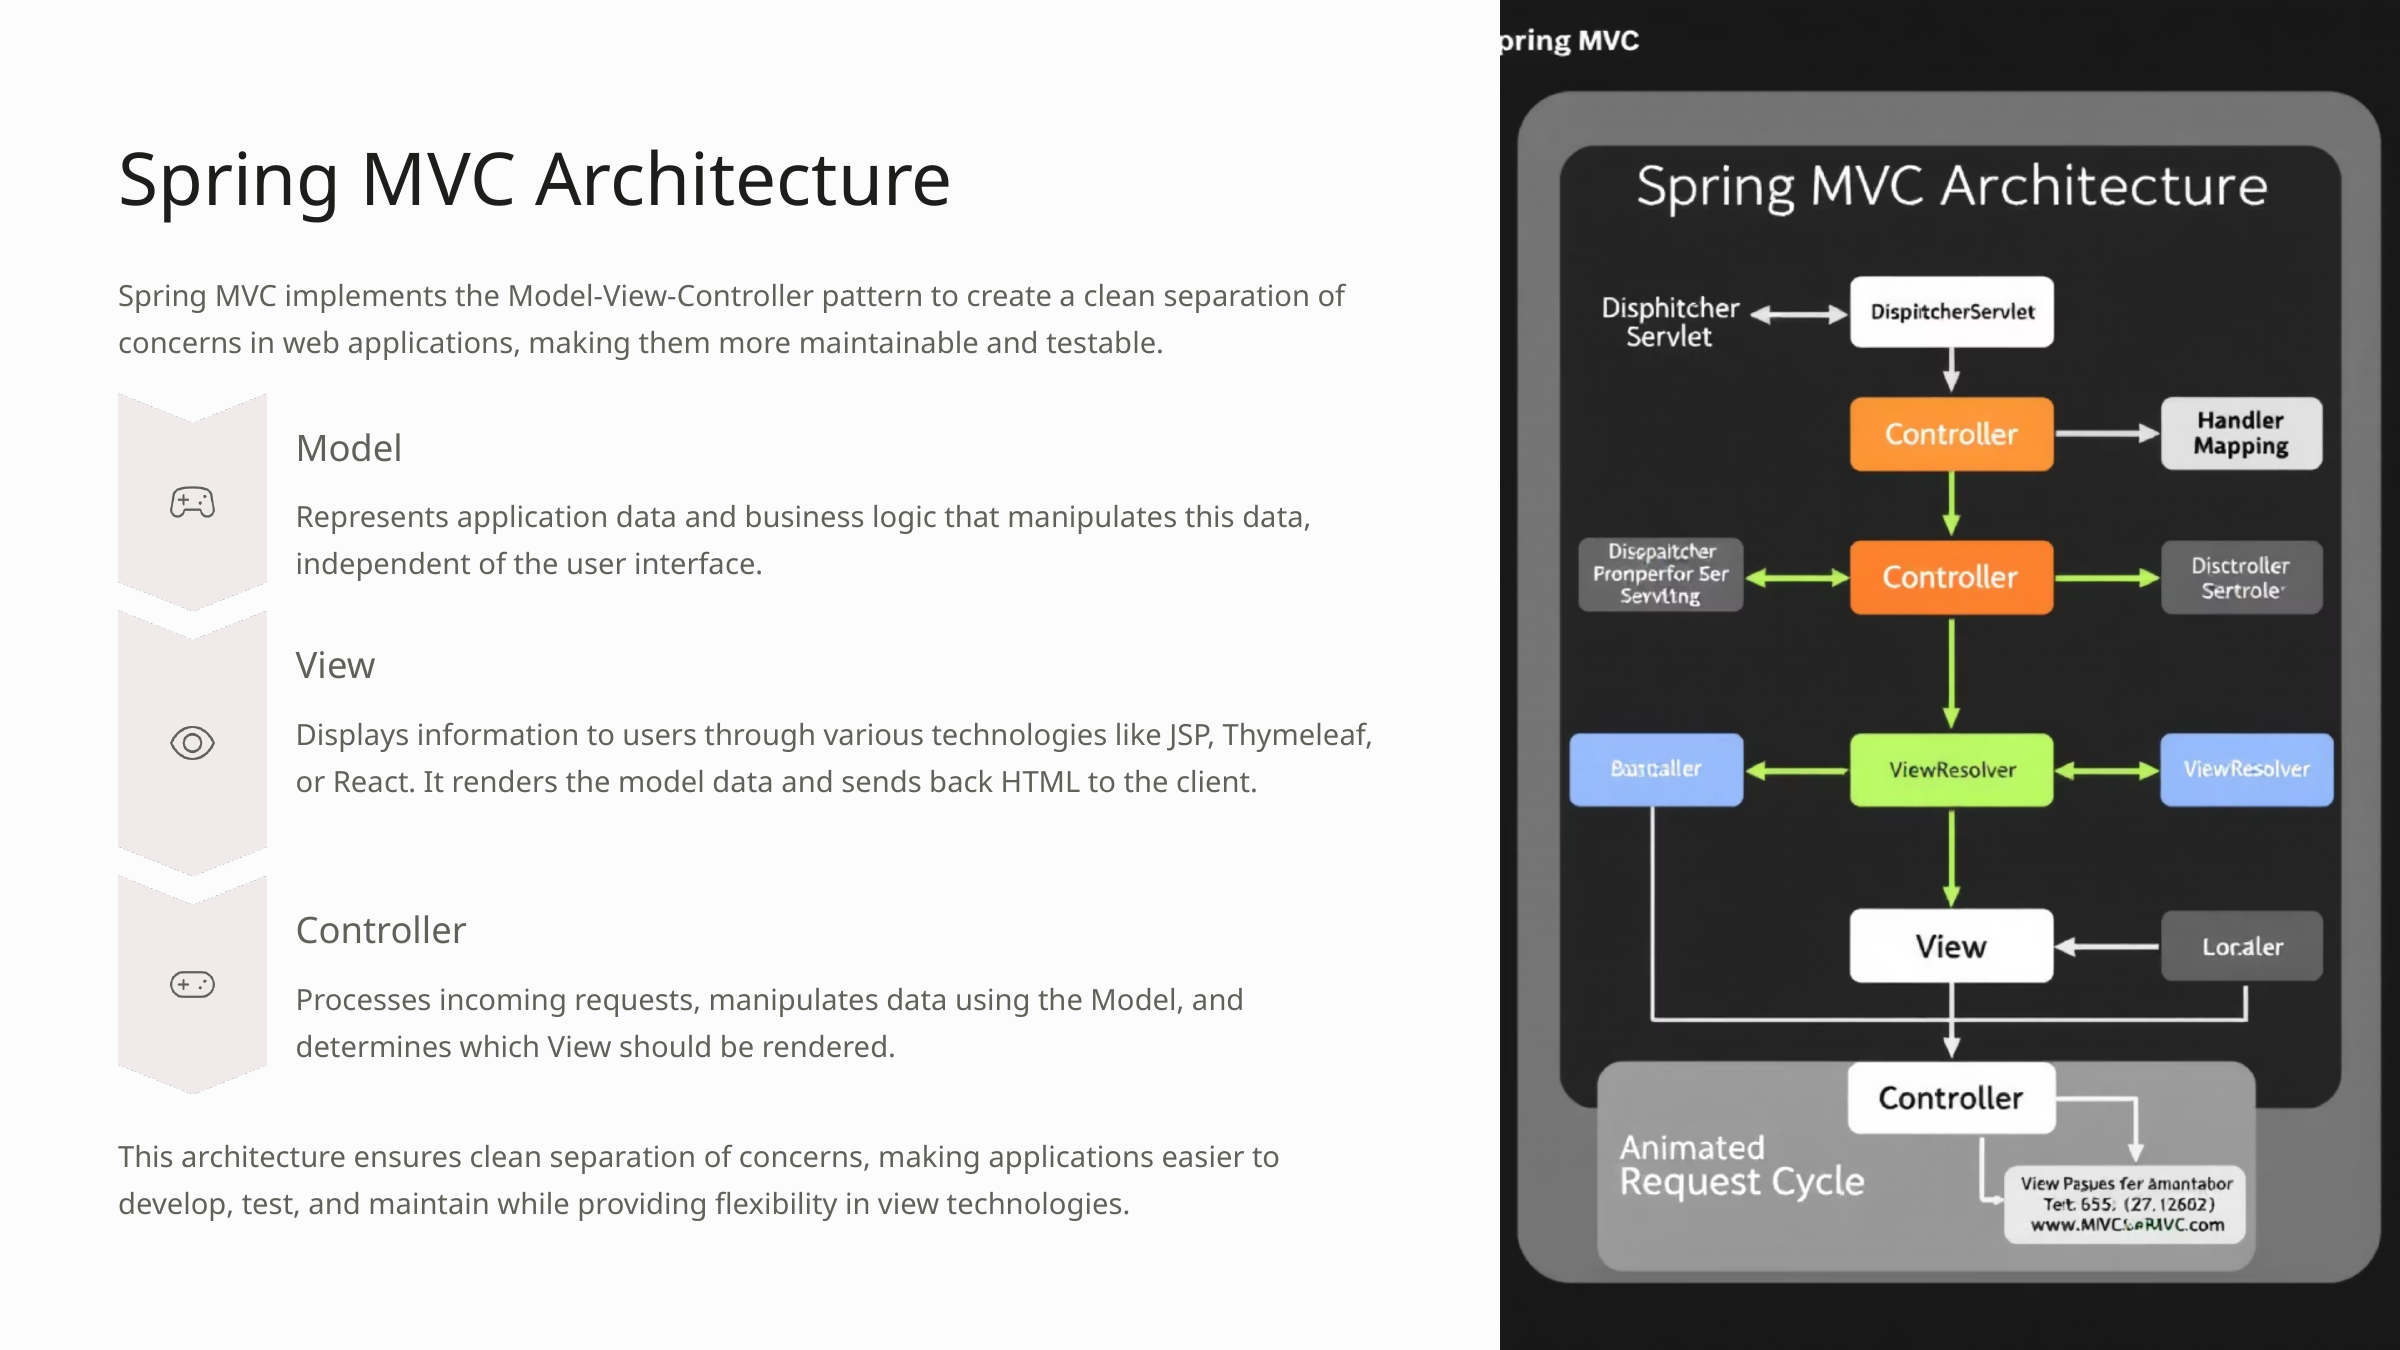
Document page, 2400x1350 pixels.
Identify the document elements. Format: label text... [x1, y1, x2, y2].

picture [118, 393, 267, 1094]
text_box Controller [295, 905, 666, 952]
text_box Represents application data and business logic that manipulates this data, independent of the user interface. [295, 486, 1382, 582]
text_box Processes incoming requests, manipulates data using the Model, and determines which View should be rendered. [295, 969, 1382, 1064]
text_box Spring MVC Architecture [118, 128, 1037, 221]
picture [1499, 0, 2400, 1350]
text_box Displays information to users through various technologies like JSP, Thymeleaf, or React. It renders the model data and sends back HTML to the client. [295, 704, 1382, 847]
text_box Spring MVC implements the Model-View-Controller pattern to create a clean separation of concerns in web applications, making them more maintainable and testable. [118, 265, 1382, 360]
text_box View [295, 640, 666, 687]
text_box Model [295, 422, 666, 469]
text_box This architecture ensures clean separation of concerns, making applications easier to develop, test, and maintain while providing flexibility in view technologies. [118, 1126, 1382, 1222]
